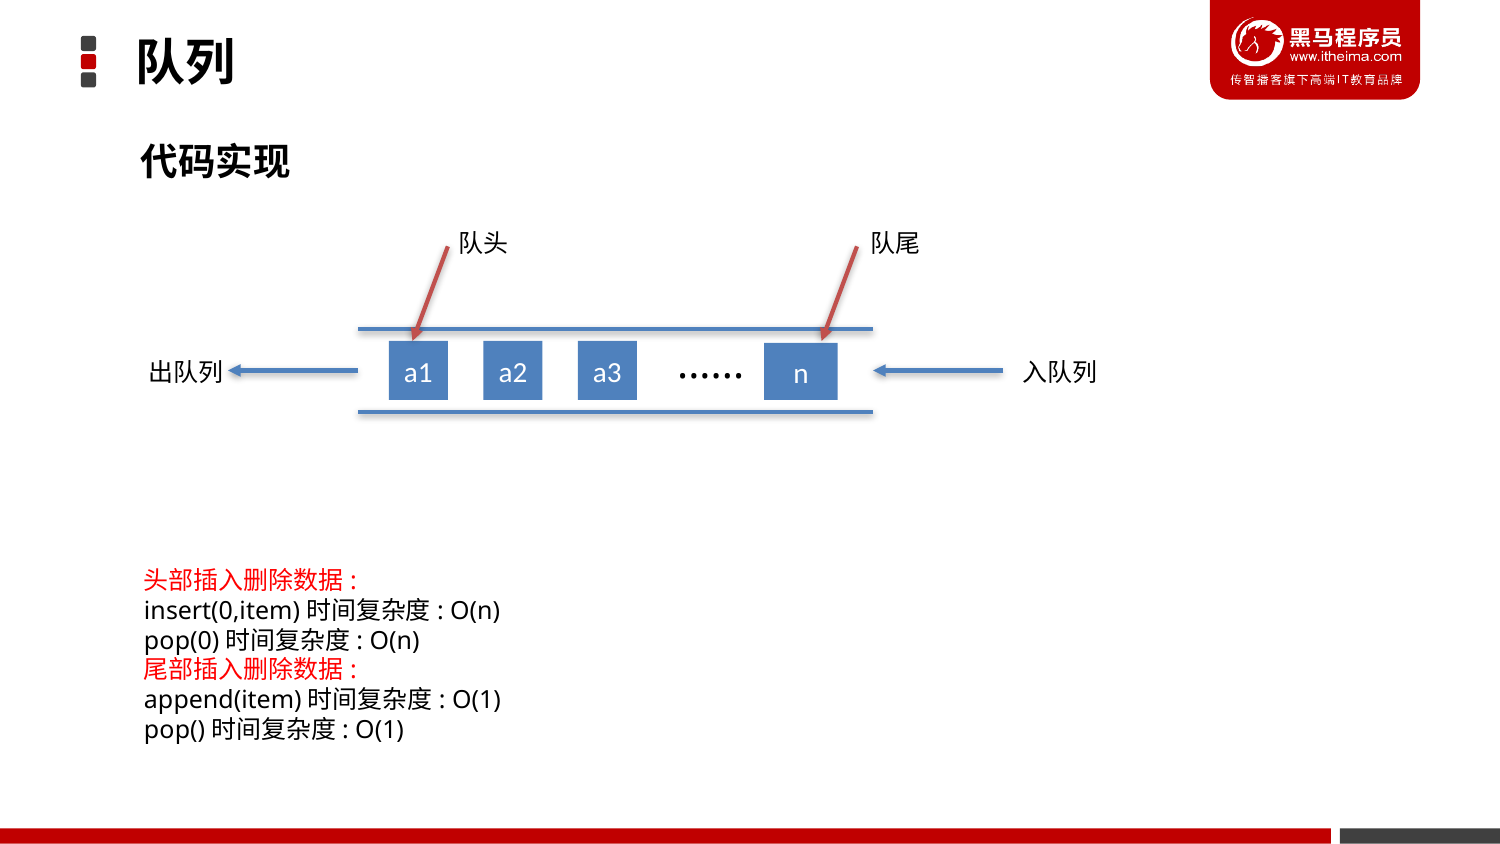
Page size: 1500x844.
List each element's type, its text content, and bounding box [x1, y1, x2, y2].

text_box n [762, 341, 840, 402]
text_box 代码实现 [125, 131, 306, 191]
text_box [821, 246, 858, 342]
text_box 出队列 [133, 349, 239, 394]
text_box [412, 246, 449, 342]
picture [1212, 8, 1421, 94]
text_box 入队列 [1008, 349, 1113, 394]
text_box ...... [662, 337, 760, 394]
text_box 队列 [123, 0, 1007, 132]
text_box a3 [576, 339, 639, 402]
text_box 头部插入删除数据: insert(0,item)时间复杂度: O(n) pop(0)时间复杂度: O(n) 尾部插入删除数据: append(item)时间复杂度: O(1) pop()时间复杂度: O(1) [129, 556, 516, 782]
text_box a1 [387, 339, 450, 402]
text_box 队尾 [855, 219, 936, 265]
text_box a2 [481, 339, 544, 402]
text_box 队头 [444, 219, 524, 265]
